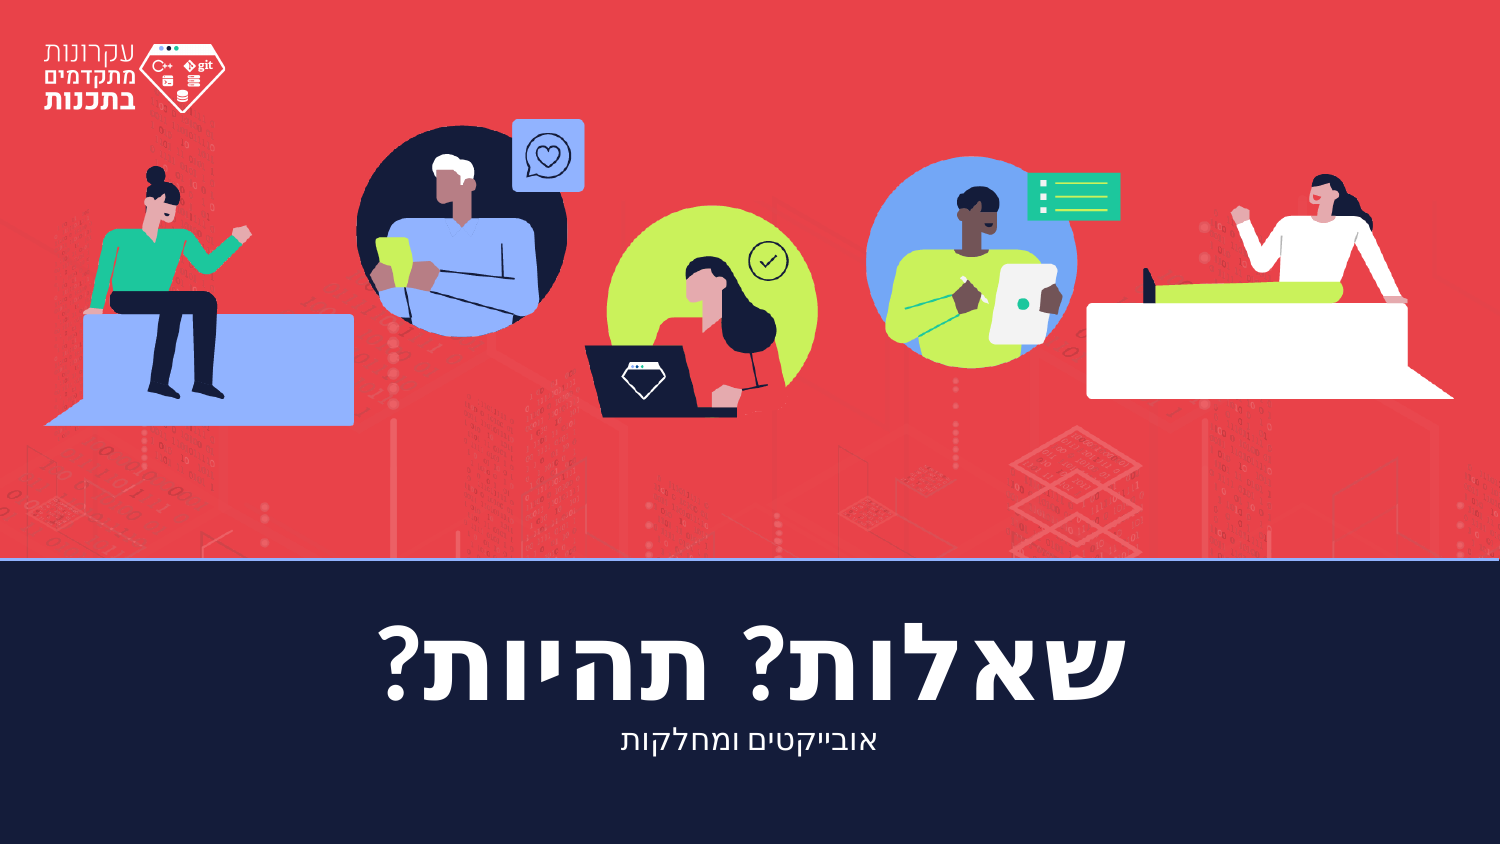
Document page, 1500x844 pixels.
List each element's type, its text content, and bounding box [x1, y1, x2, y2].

picture [43, 119, 1454, 426]
subtitle אובייקטים ומחלקות [88, 719, 1412, 768]
title שאלות? תהיות? [88, 603, 1412, 712]
picture [43, 44, 226, 113]
